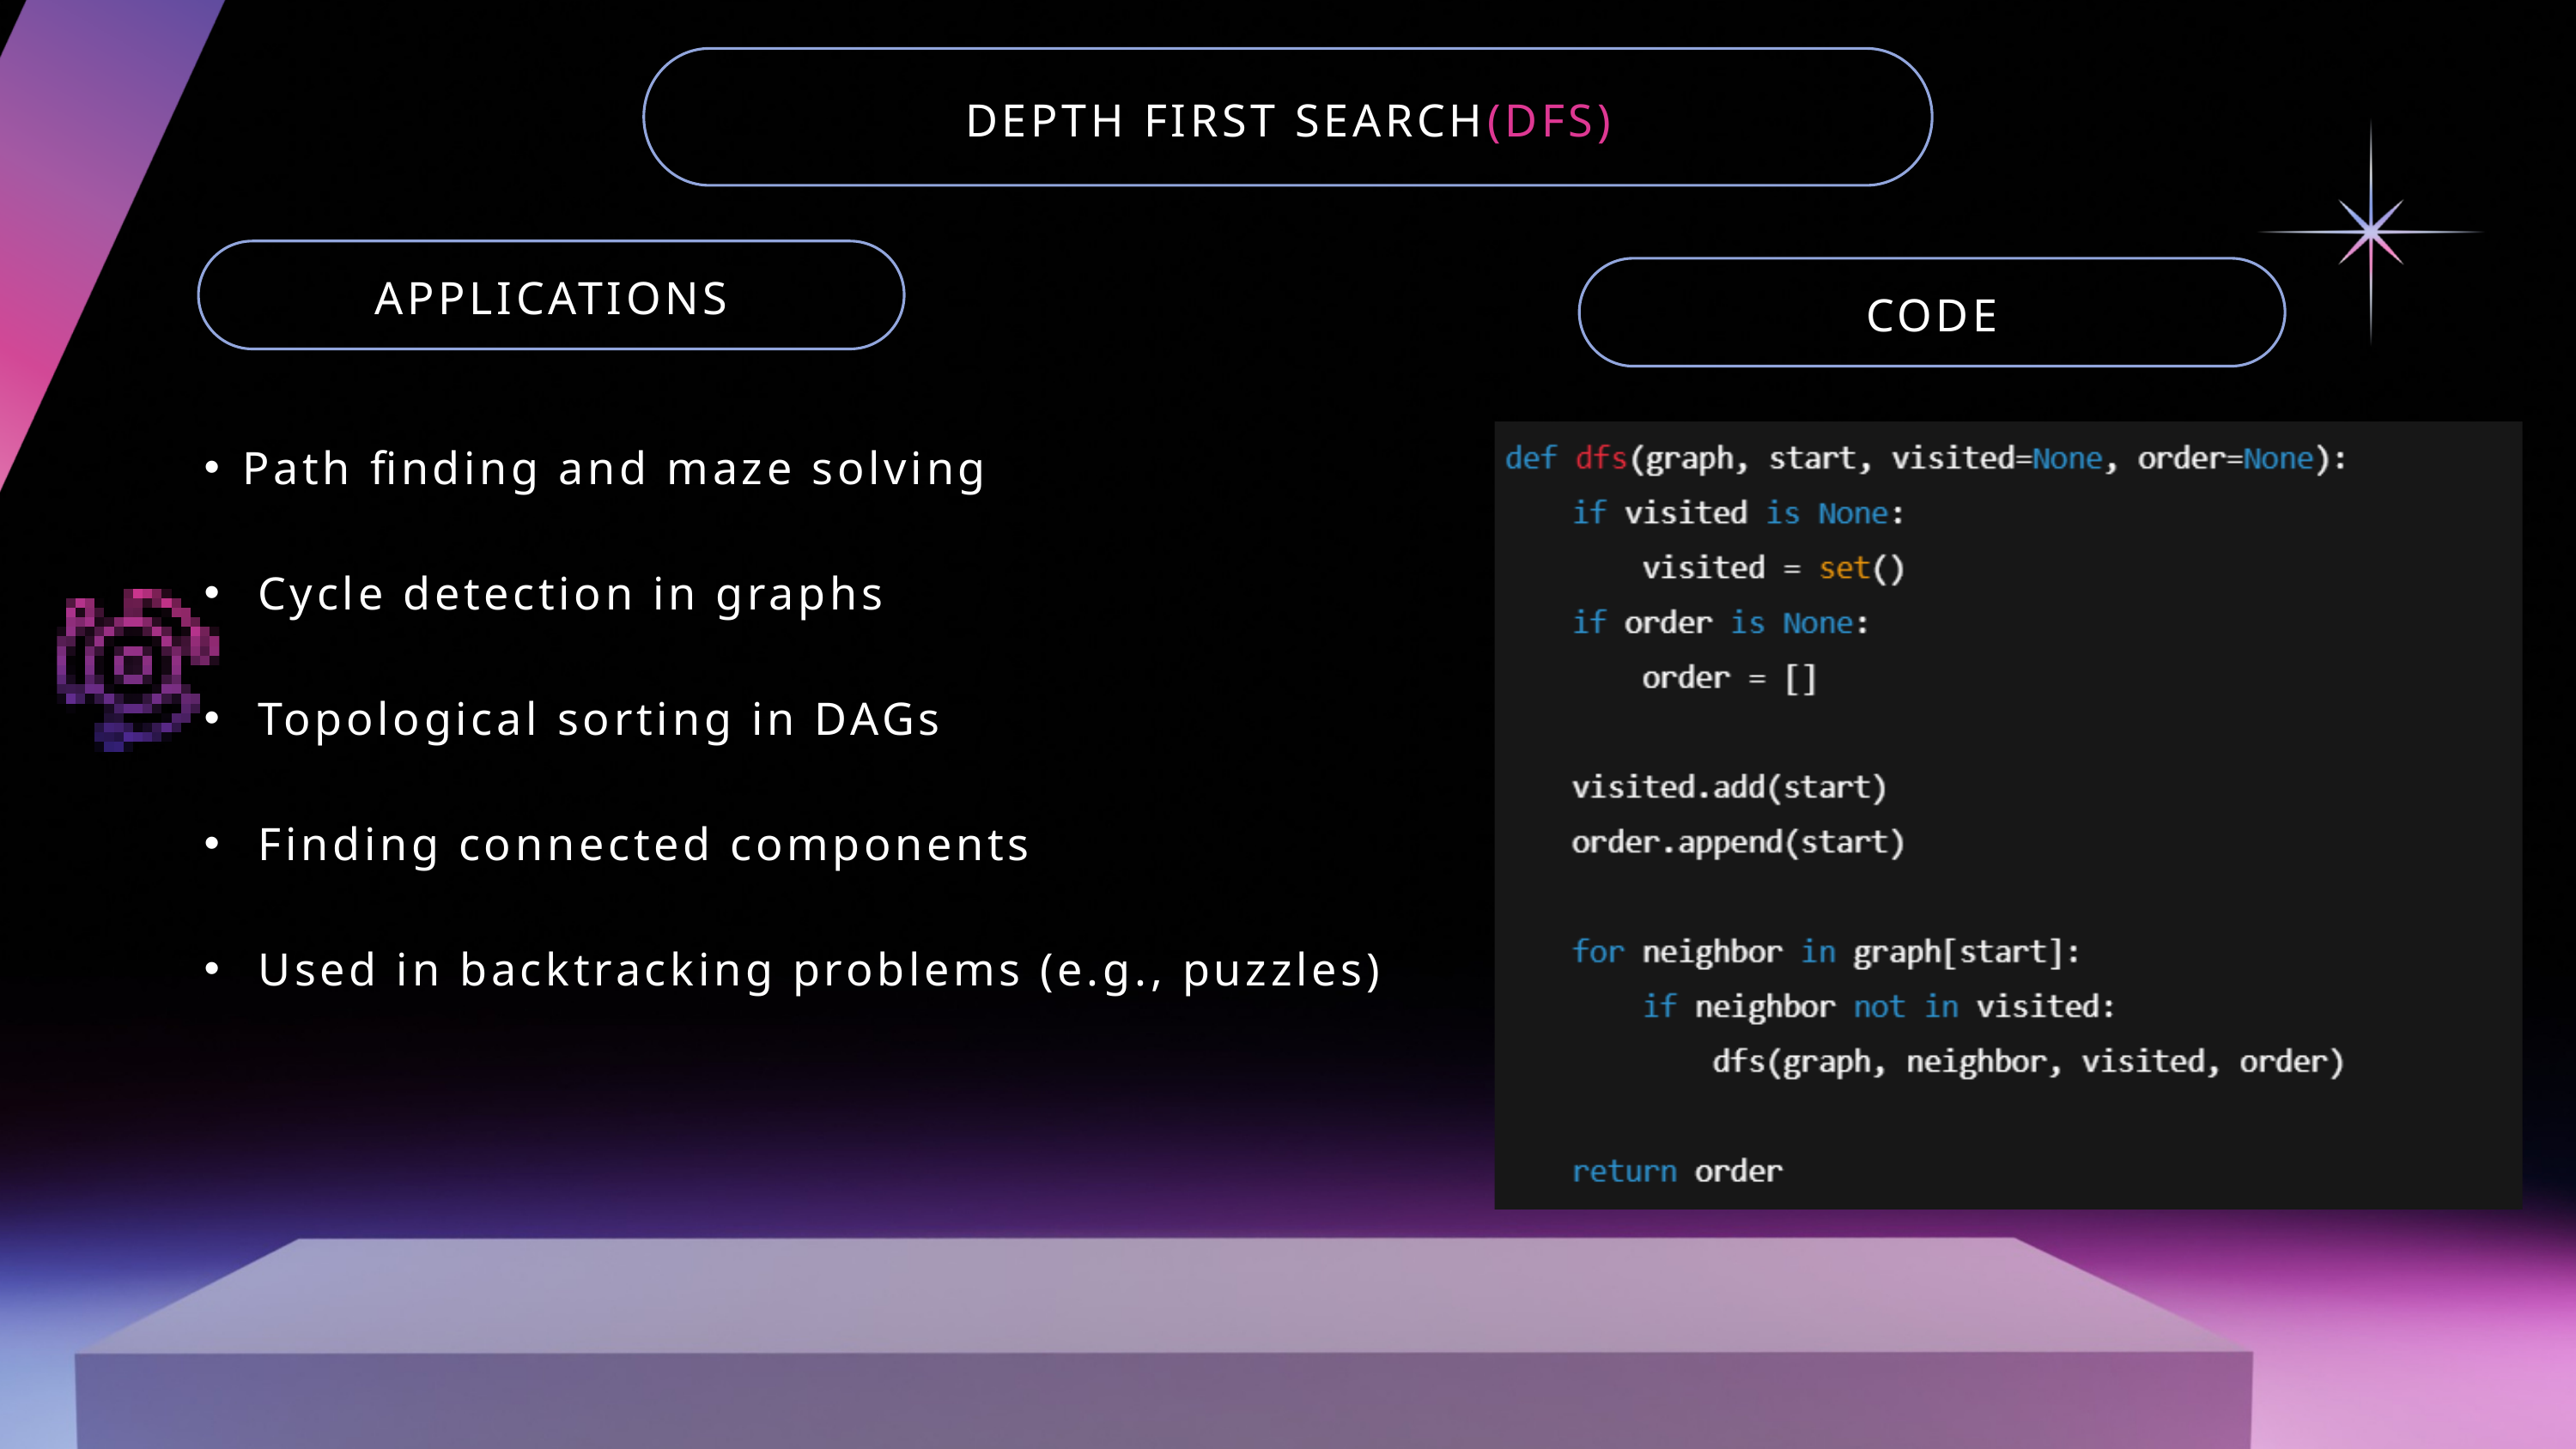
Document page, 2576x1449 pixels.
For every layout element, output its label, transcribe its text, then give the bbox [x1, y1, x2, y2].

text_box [643, 48, 1933, 186]
text_box Path finding and maze solving Cycle detection in graphs Topological sorting in DAGs Finding connected components Used in backtracking problems (e.g., puzzles) [166, 431, 1495, 995]
text_box [1494, 421, 2523, 1210]
text_box [0, 0, 253, 519]
text_box [0, 0, 2576, 1449]
text_box [57, 589, 166, 752]
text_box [1578, 258, 2286, 367]
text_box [197, 240, 905, 349]
text_box [2256, 117, 2486, 347]
